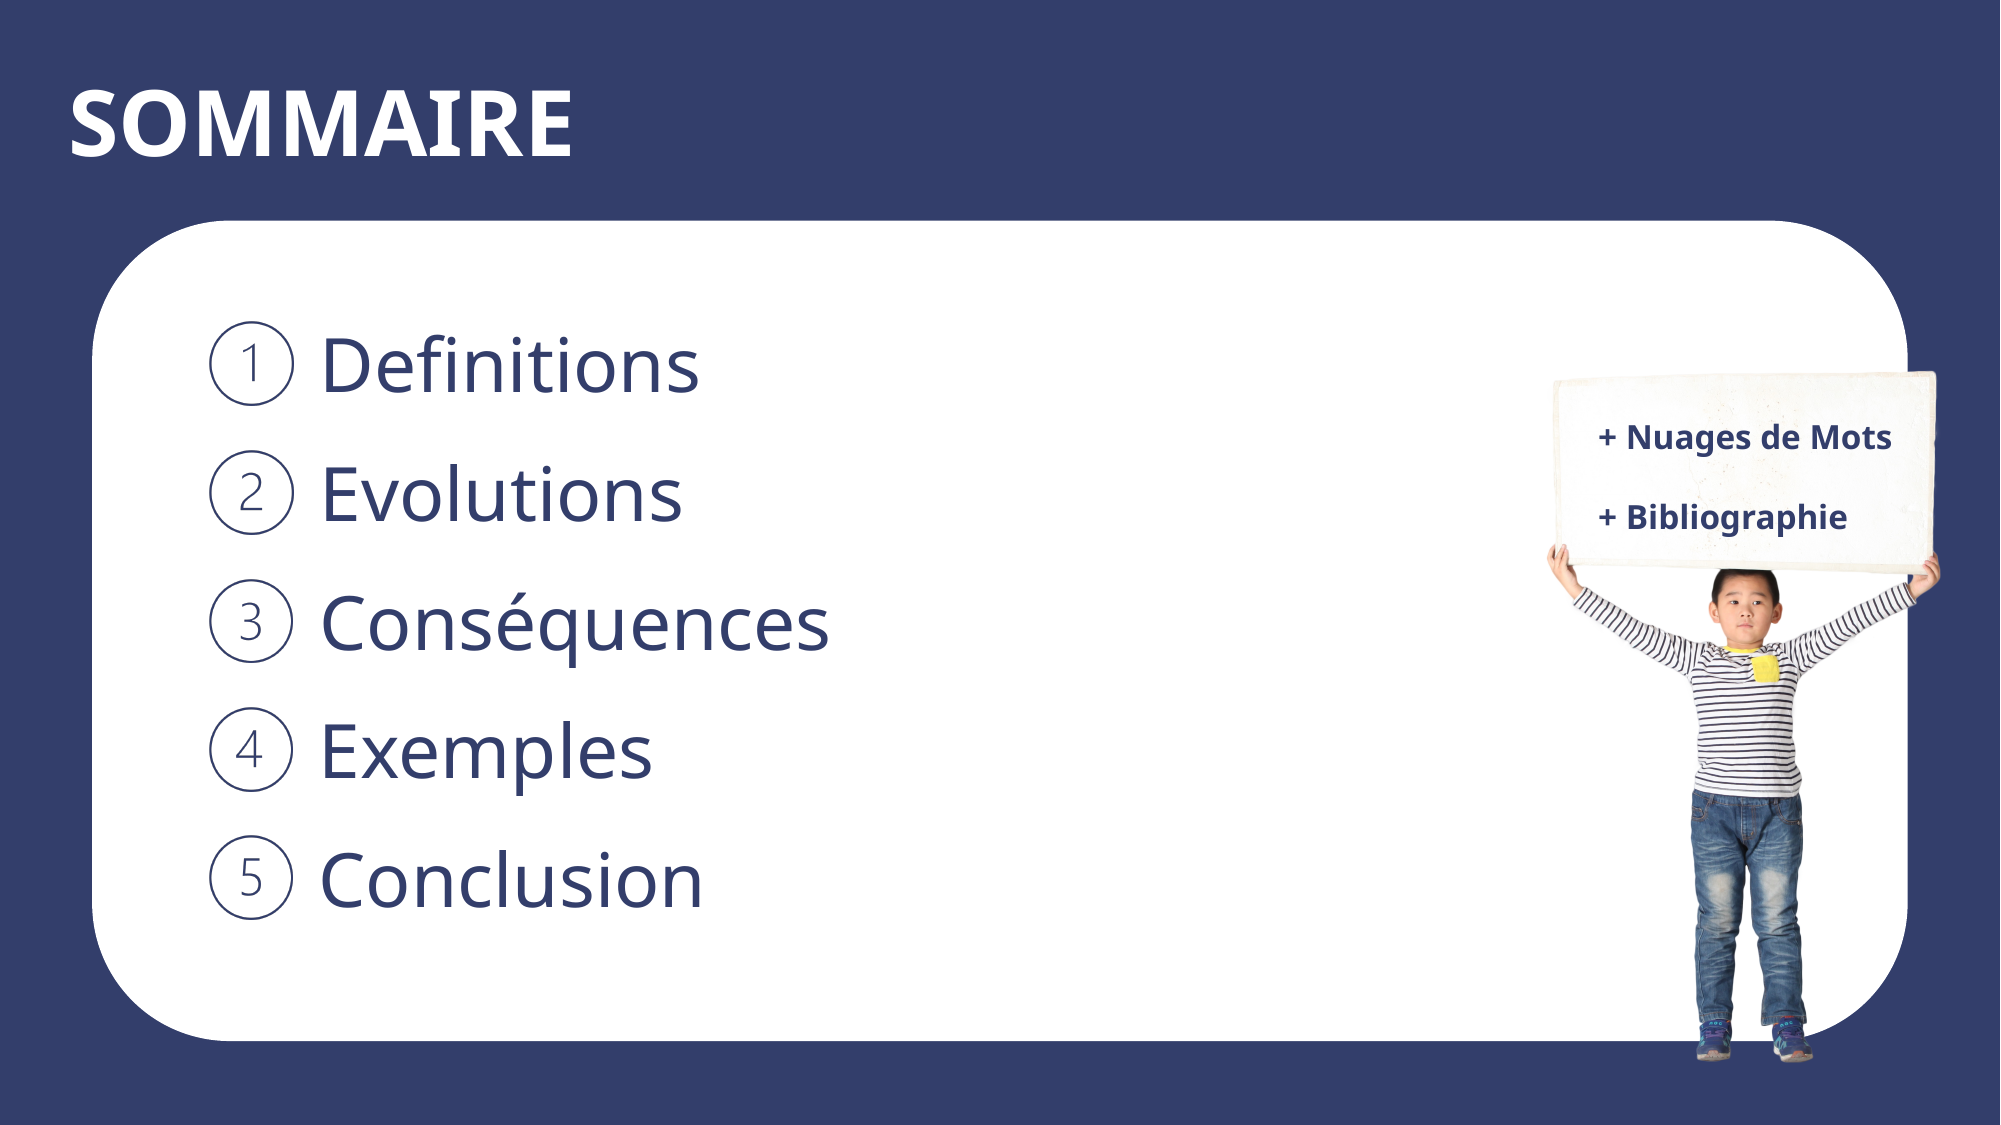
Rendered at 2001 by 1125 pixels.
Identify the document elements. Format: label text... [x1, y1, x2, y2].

picture [198, 310, 305, 417]
picture [198, 696, 304, 803]
text_box Conséquences [304, 568, 894, 673]
text_box Exemples [304, 696, 774, 802]
picture [198, 824, 304, 931]
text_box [1546, 368, 1943, 1063]
picture [198, 439, 305, 546]
text_box Definitions [305, 310, 775, 416]
text_box Evolutions [305, 439, 775, 545]
text_box [92, 220, 1908, 1042]
picture [198, 568, 304, 674]
title SOMMAIRE [53, 54, 600, 199]
text_box Conclusion [304, 825, 774, 931]
